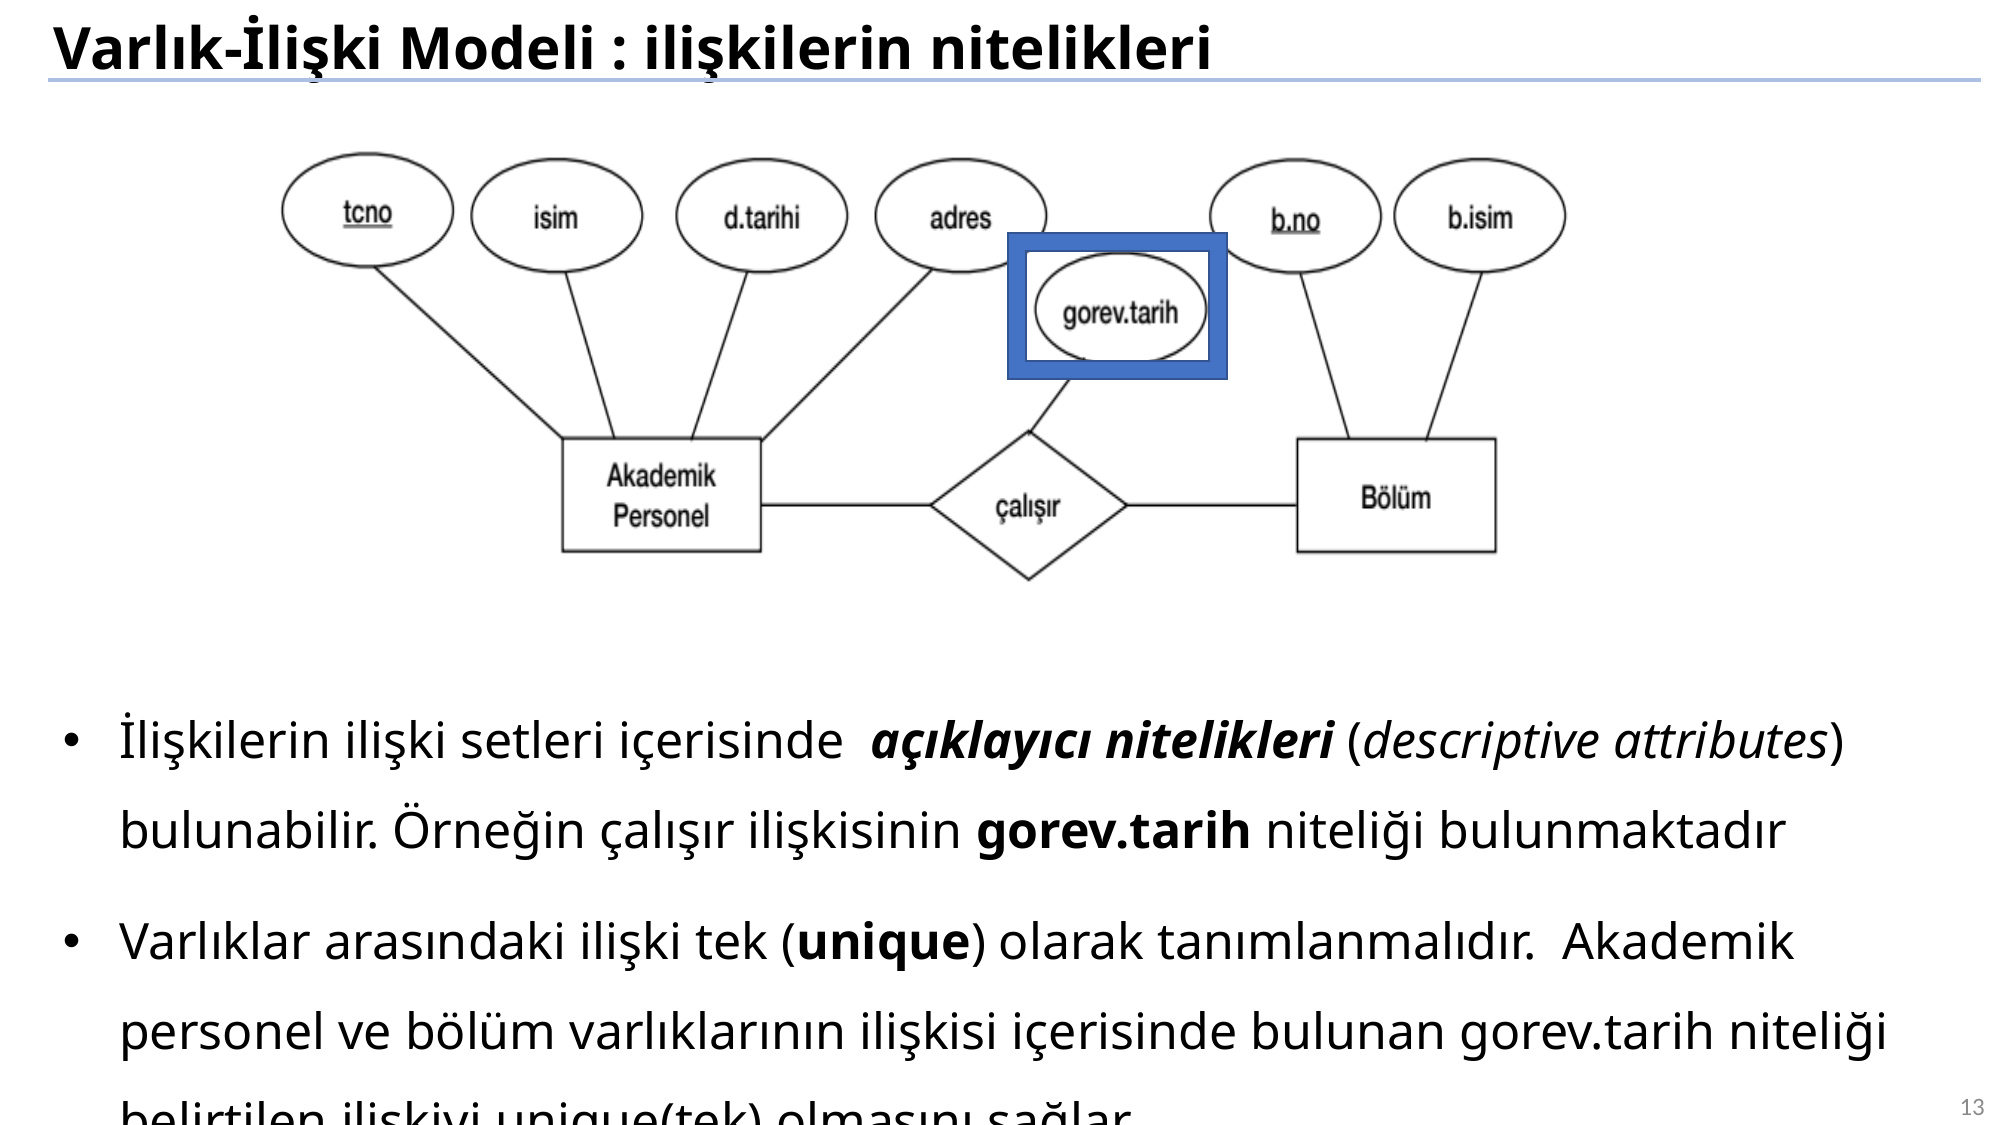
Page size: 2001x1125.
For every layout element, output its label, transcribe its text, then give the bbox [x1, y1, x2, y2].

picture [261, 96, 1627, 638]
slide_number 13 [1550, 1085, 2000, 1125]
text_box İlişkilerin ilişki setleri içerisinde açıklayıcı nitelikleri (descriptive attributes) bulunabilir. Örneğin çalışır ilişkisinin gorev.tarih niteliği bulunmaktadır Varlıklar arasındaki ilişki tek (unique) olarak tanımlanmalıdır. Akademik personel ve bölüm varlıklarının ilişkisi içerisinde bulunan gorev.tarih niteliği belirtilen ilişkiyi unique(tek) olmasını sağlar. [31, 671, 1982, 1125]
text_box Varlık-İlişki Modeli : ilişkilerin nitelikleri [38, 6, 1808, 96]
